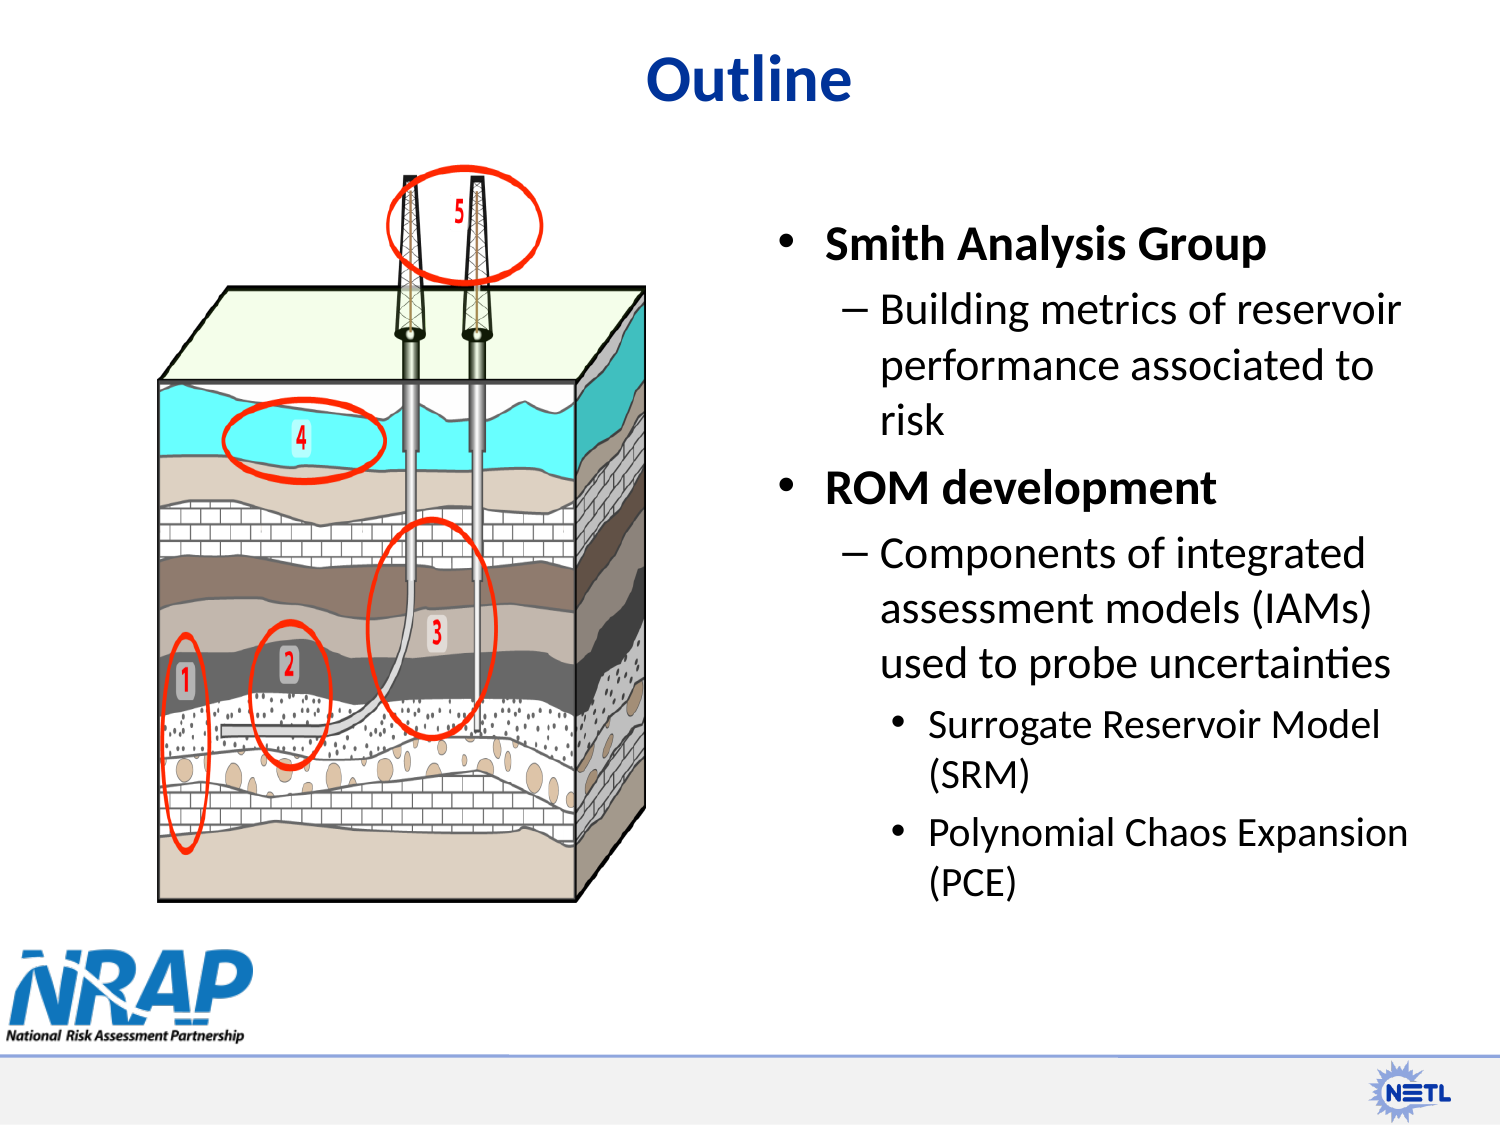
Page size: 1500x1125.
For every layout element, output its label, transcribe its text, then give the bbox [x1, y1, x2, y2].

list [157, 163, 646, 903]
picture [3, 932, 254, 1053]
title Outline [75, 26, 1425, 123]
list Smith Analysis Group Building metrics of reservoir performance associated to risk ROM development Components of integrated assessment models (IAMs) used to probe uncertainties Surrogate Reservoir Model (SRM) Polynomial Chaos Expansion (PCE) [762, 202, 1425, 953]
picture [1368, 1060, 1451, 1123]
